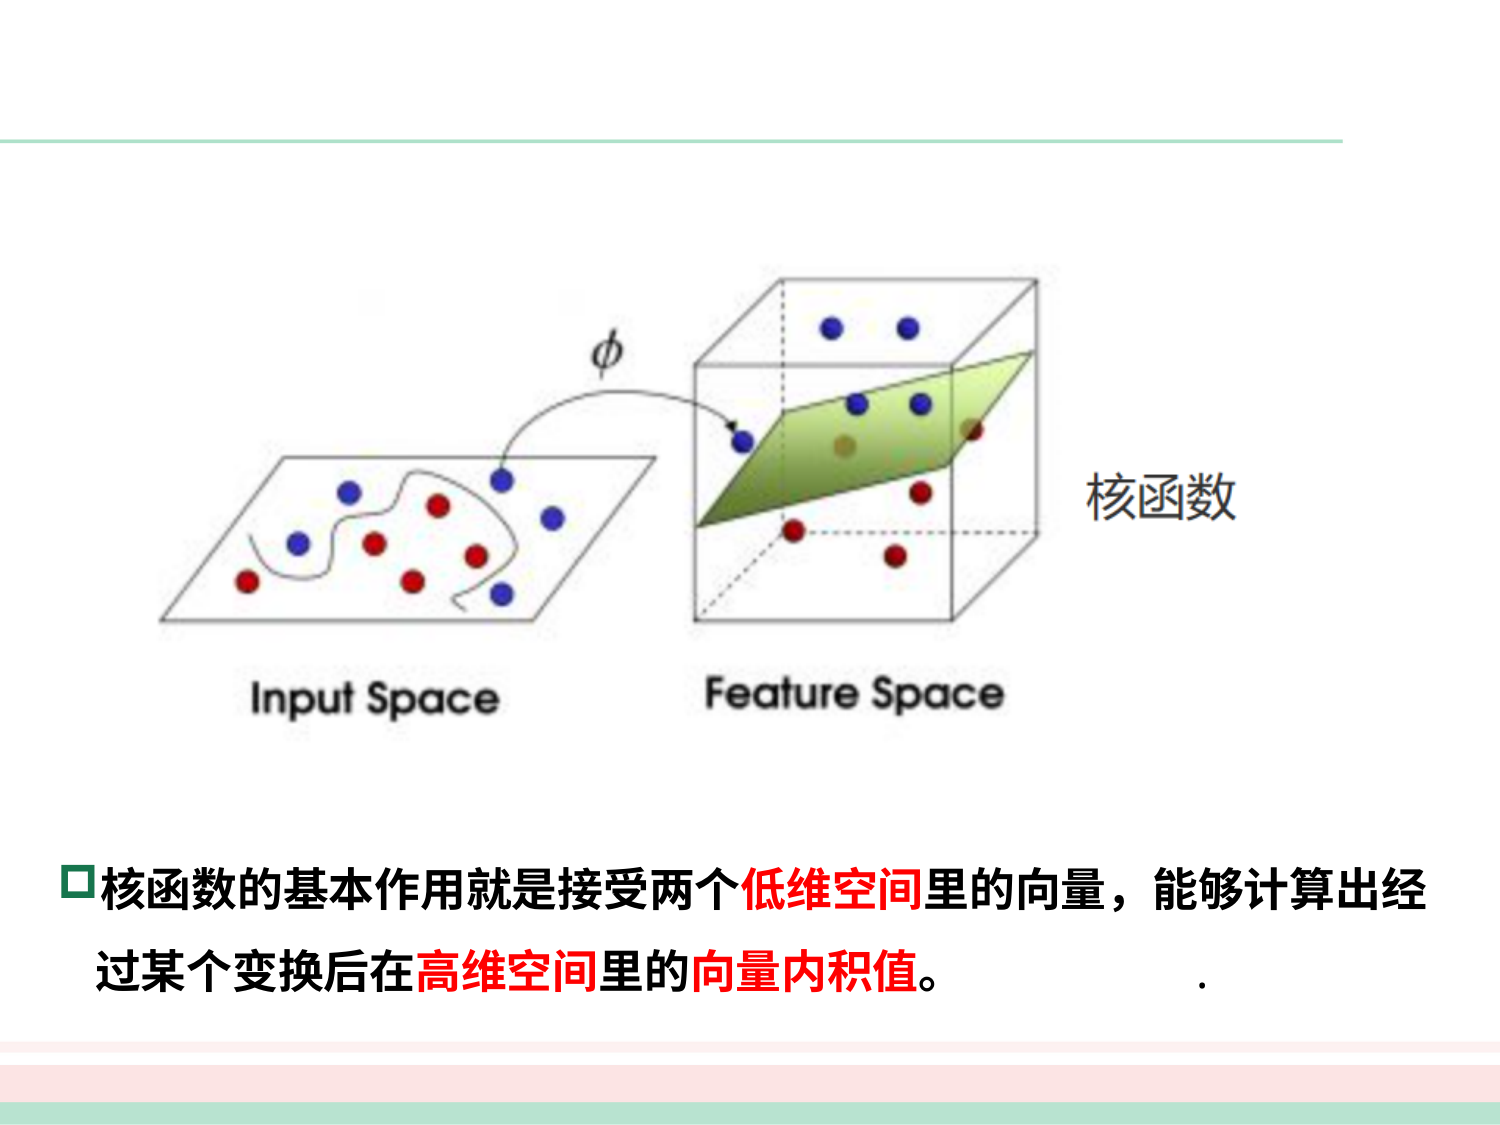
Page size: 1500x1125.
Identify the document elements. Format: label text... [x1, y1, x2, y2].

list 核函数的基本作用就是接受两个低维空间里的向量，能够计算出经过某个变换后在高维空间里的向量内积值。 . [42, 825, 1477, 1125]
picture [0, 0, 1500, 1125]
